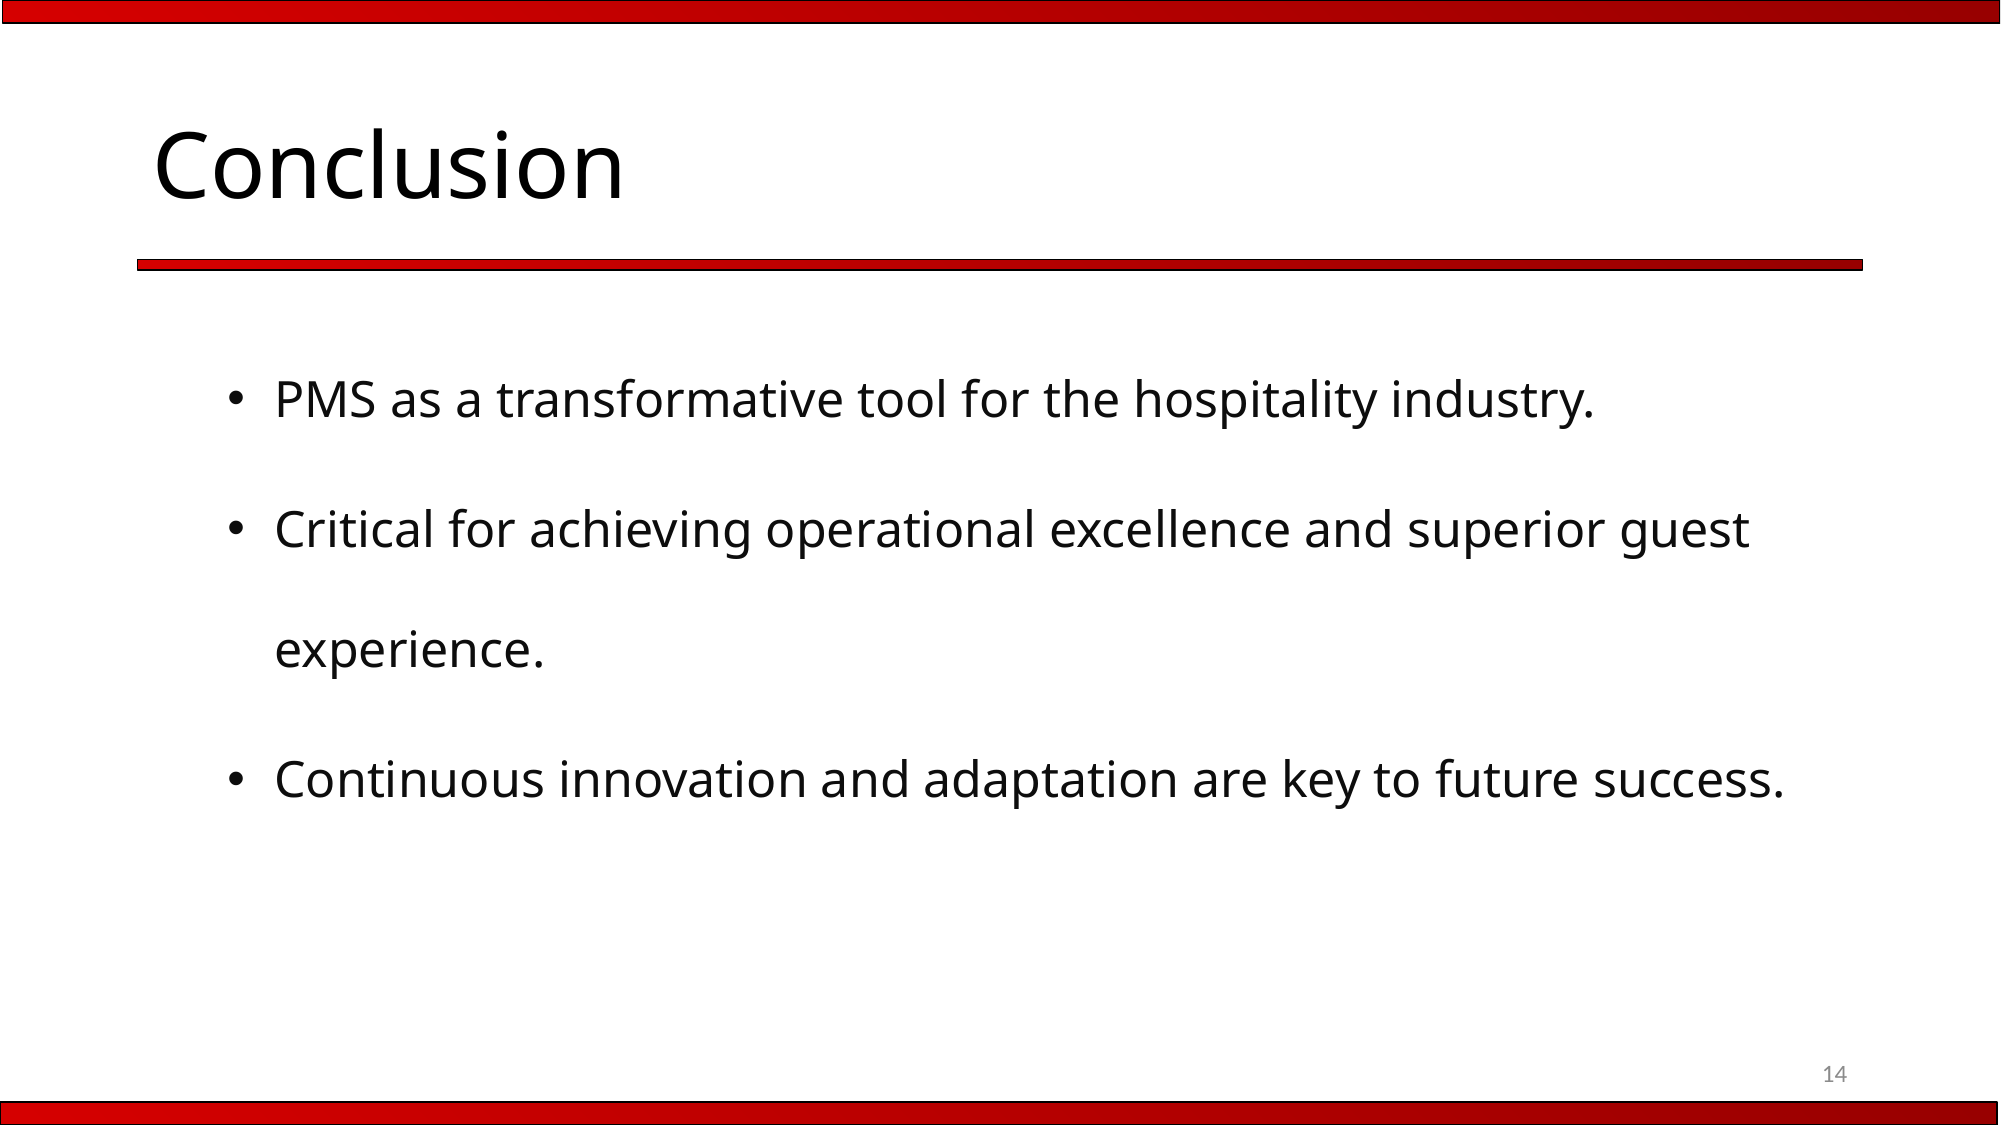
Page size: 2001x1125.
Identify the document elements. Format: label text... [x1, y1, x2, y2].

title Conclusion [137, 59, 1863, 278]
list PMS as a transformative tool for the hospitality industry. Critical for achieving operational excellence and superior guest experience. Continuous innovation and adaptation are key to future success. [137, 299, 1863, 1014]
slide_number 14 [1412, 1042, 1863, 1103]
